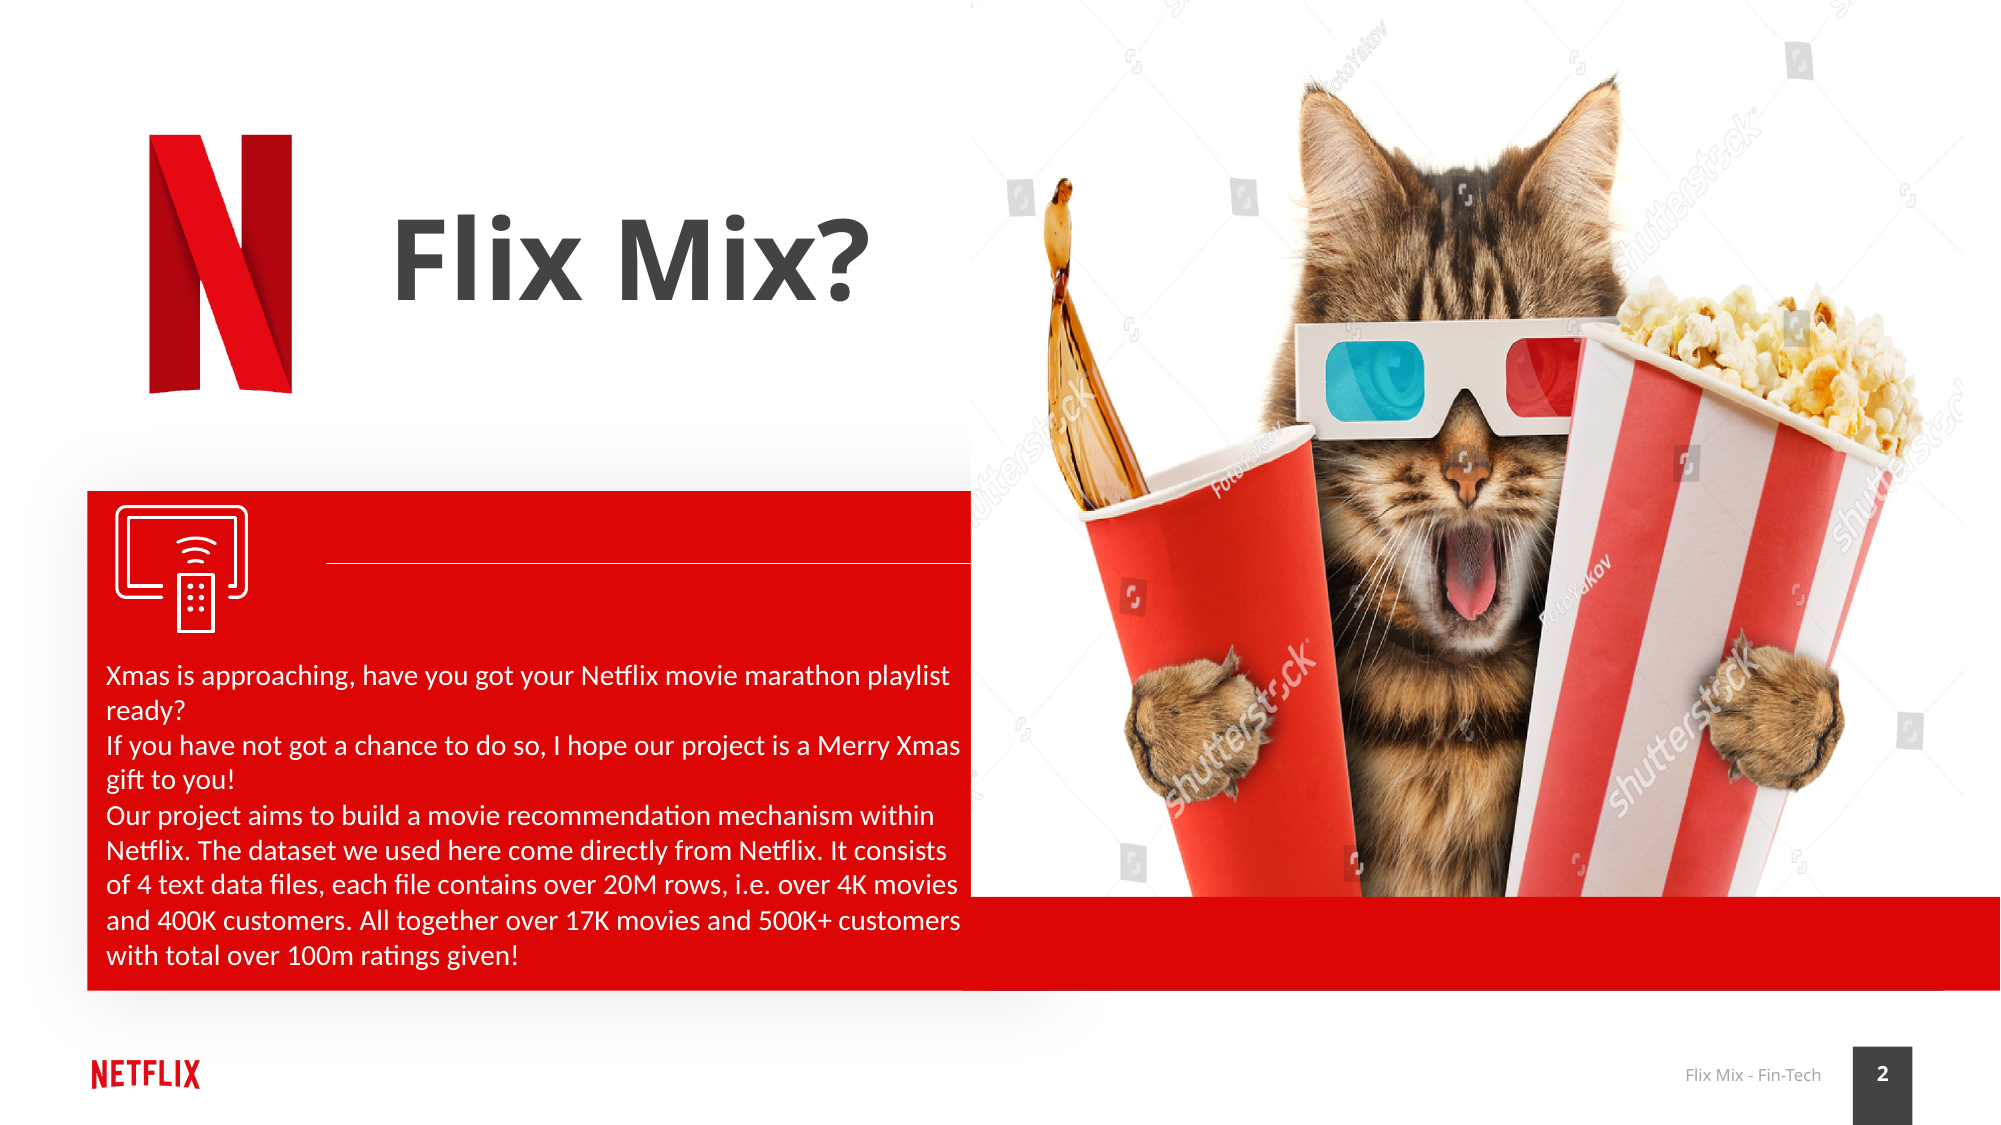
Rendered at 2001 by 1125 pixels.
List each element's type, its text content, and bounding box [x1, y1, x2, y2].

text_box Xmas is approaching, have you got your Netflix movie marathon playlist ready? If you have not got a chance to do so, I hope our project is a Merry Xmas gift to you! Our project aims to build a movie recommendation mechanism within Netflix. The dataset we used here come directly from Netflix. It consists of 4 text data files, each file contains over 20M rows, i.e. over 4K movies and 400K customers. All together over 17K movies and 500K+ customers with total over 100m ratings given! [106, 656, 963, 971]
picture [149, 134, 292, 394]
title Flix Mix? [388, 169, 906, 358]
text_box [969, 0, 1965, 896]
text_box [116, 506, 247, 632]
text_box [961, 896, 2000, 992]
text_box [86, 490, 969, 992]
picture [92, 1060, 200, 1089]
